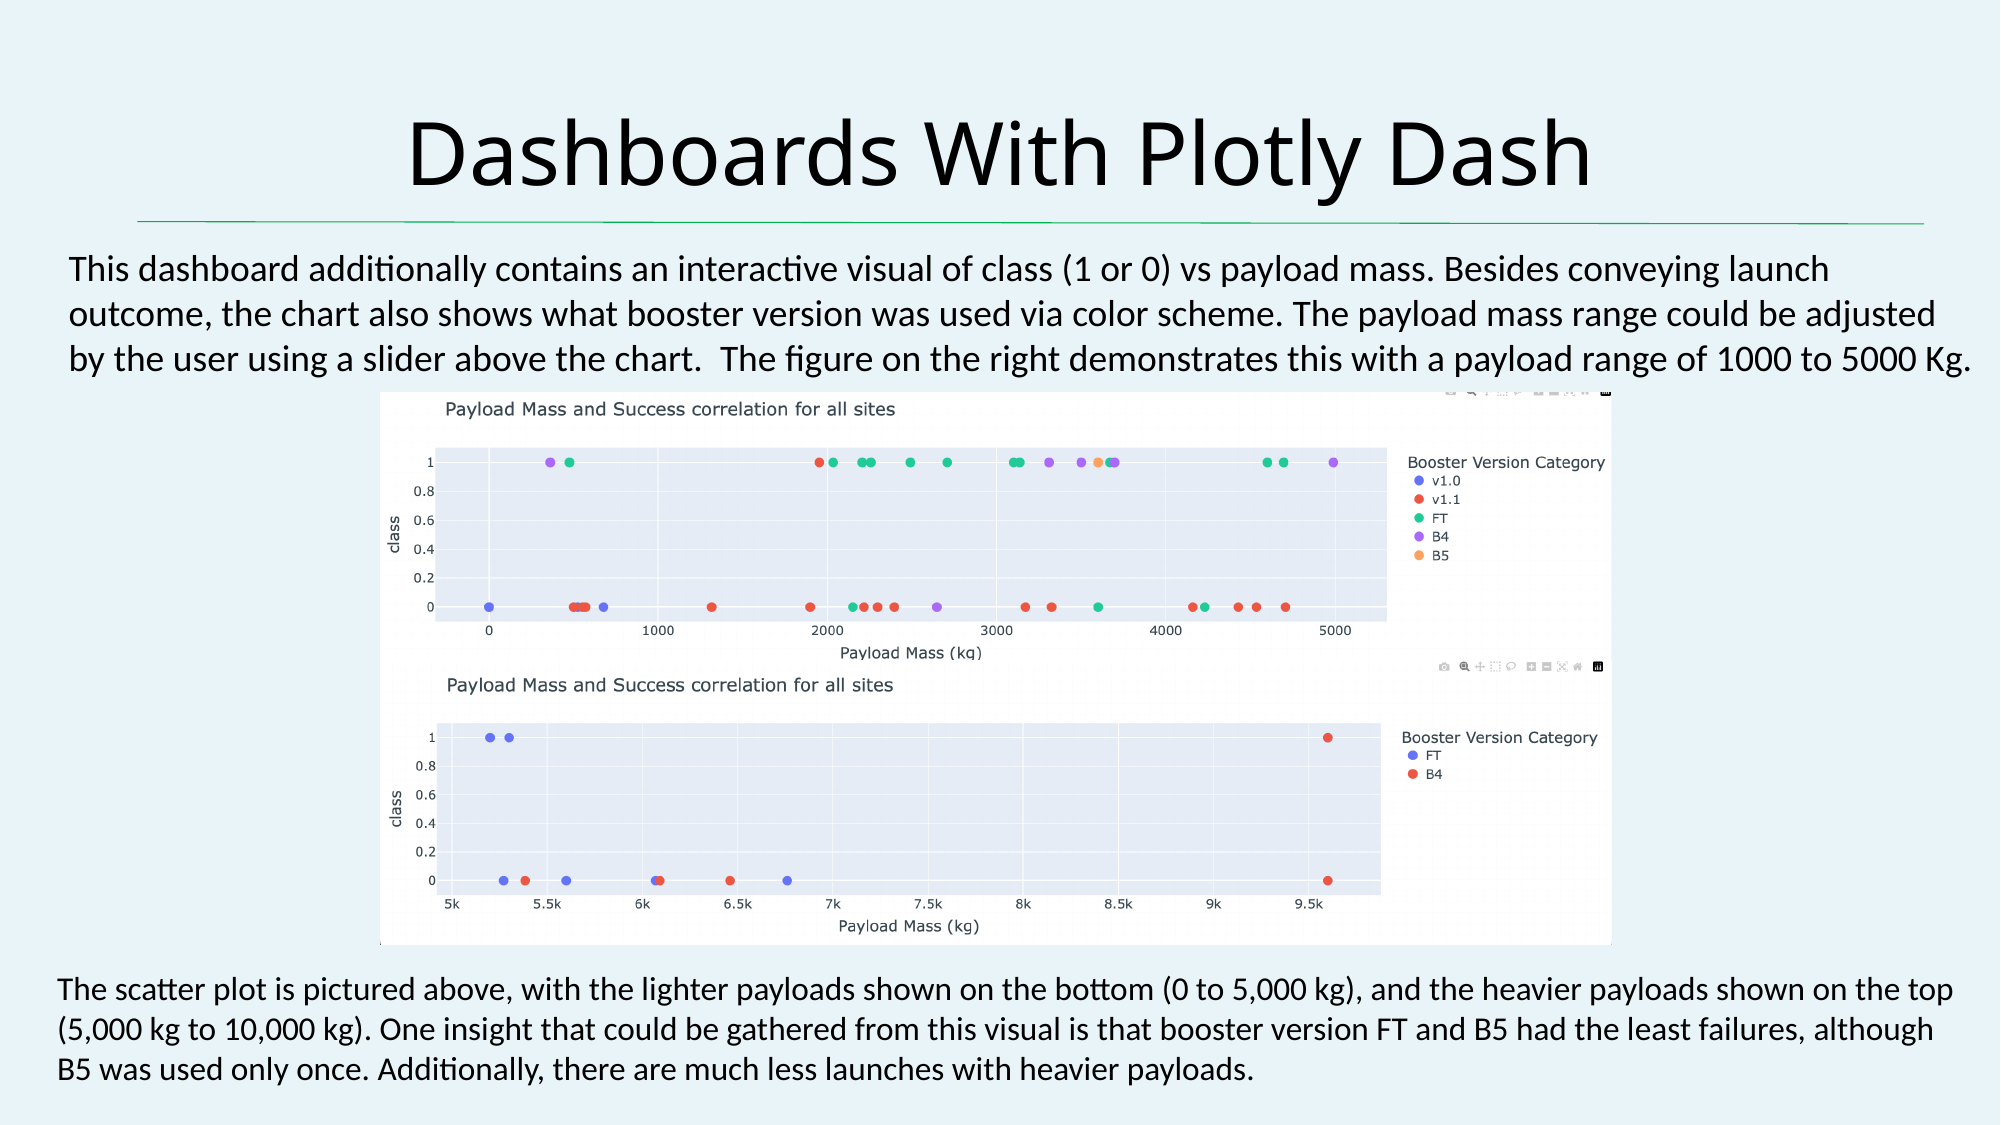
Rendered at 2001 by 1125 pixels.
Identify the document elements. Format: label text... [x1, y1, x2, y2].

title Dashboards With Plotly Dash [137, 48, 1863, 221]
title Dashboards With Plotly Dash [137, 224, 1863, 236]
text_box This dashboard additionally contains an interactive visual of class (1 or 0) vs payload mass. Besides conveying launch outcome, the chart also shows what booster version was used via color scheme. The payload mass range could be adjusted by the user using a slider above the chart. The figure on the right demonstrates this with a payload range of 1000 to 5000 Kg. [53, 236, 1990, 387]
text_box The scatter plot is pictured above, with the lighter payloads shown on the bottom (0 to 5,000 kg), and the heavier payloads shown on the top (5,000 kg to 10,000 kg). One insight that could be gathered from this visual is that booster version FT and B5 had the least failures, although B5 was used only once. Additionally, there are much less launches with heavier payloads. [42, 959, 1982, 1095]
picture [380, 392, 1612, 945]
